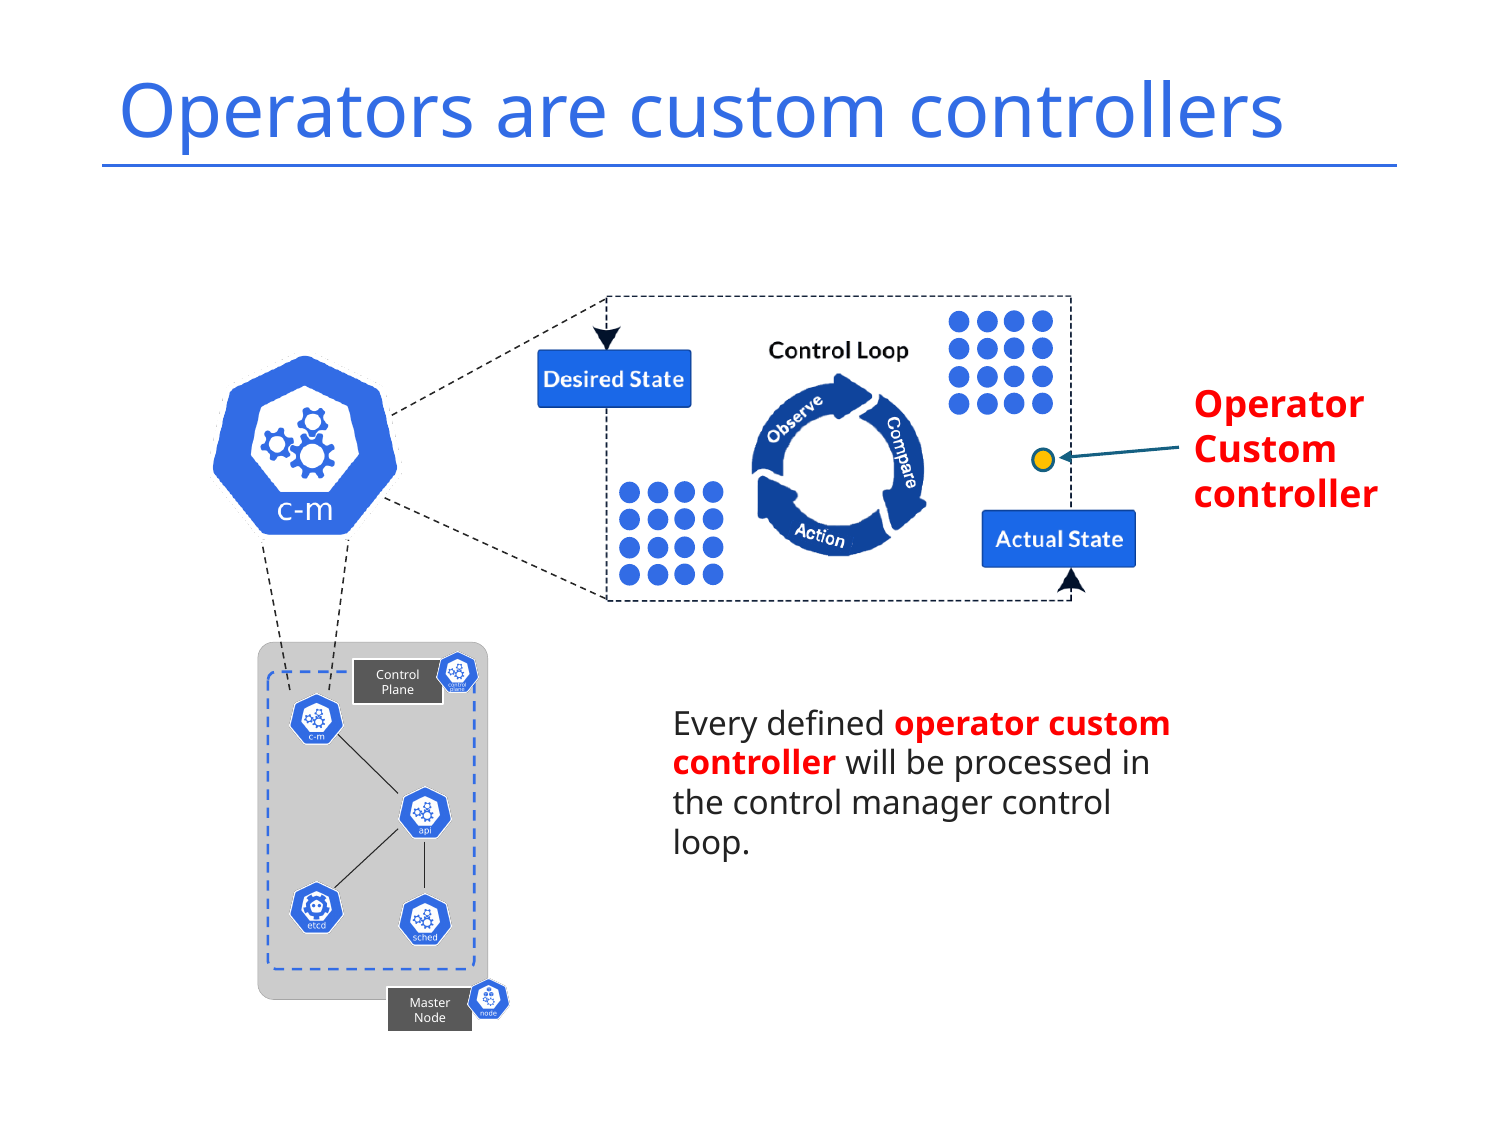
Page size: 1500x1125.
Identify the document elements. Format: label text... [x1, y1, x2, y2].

picture [532, 290, 1140, 606]
picture [397, 892, 452, 946]
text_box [391, 297, 608, 416]
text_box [384, 497, 611, 601]
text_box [337, 733, 399, 794]
text_box Operator Custom controller [1178, 372, 1394, 523]
text_box Every defined operator custom controller will be processed in the control manager control loop. [657, 694, 1193, 869]
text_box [328, 539, 350, 691]
picture [206, 350, 402, 541]
title Operators are custom controllers [103, 59, 1397, 166]
picture [289, 692, 344, 746]
text_box [266, 670, 476, 971]
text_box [1058, 447, 1187, 459]
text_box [261, 541, 291, 691]
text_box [352, 650, 480, 706]
picture [397, 786, 452, 839]
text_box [334, 828, 399, 889]
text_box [386, 977, 511, 1034]
picture [289, 881, 344, 935]
text_box [256, 640, 490, 1002]
